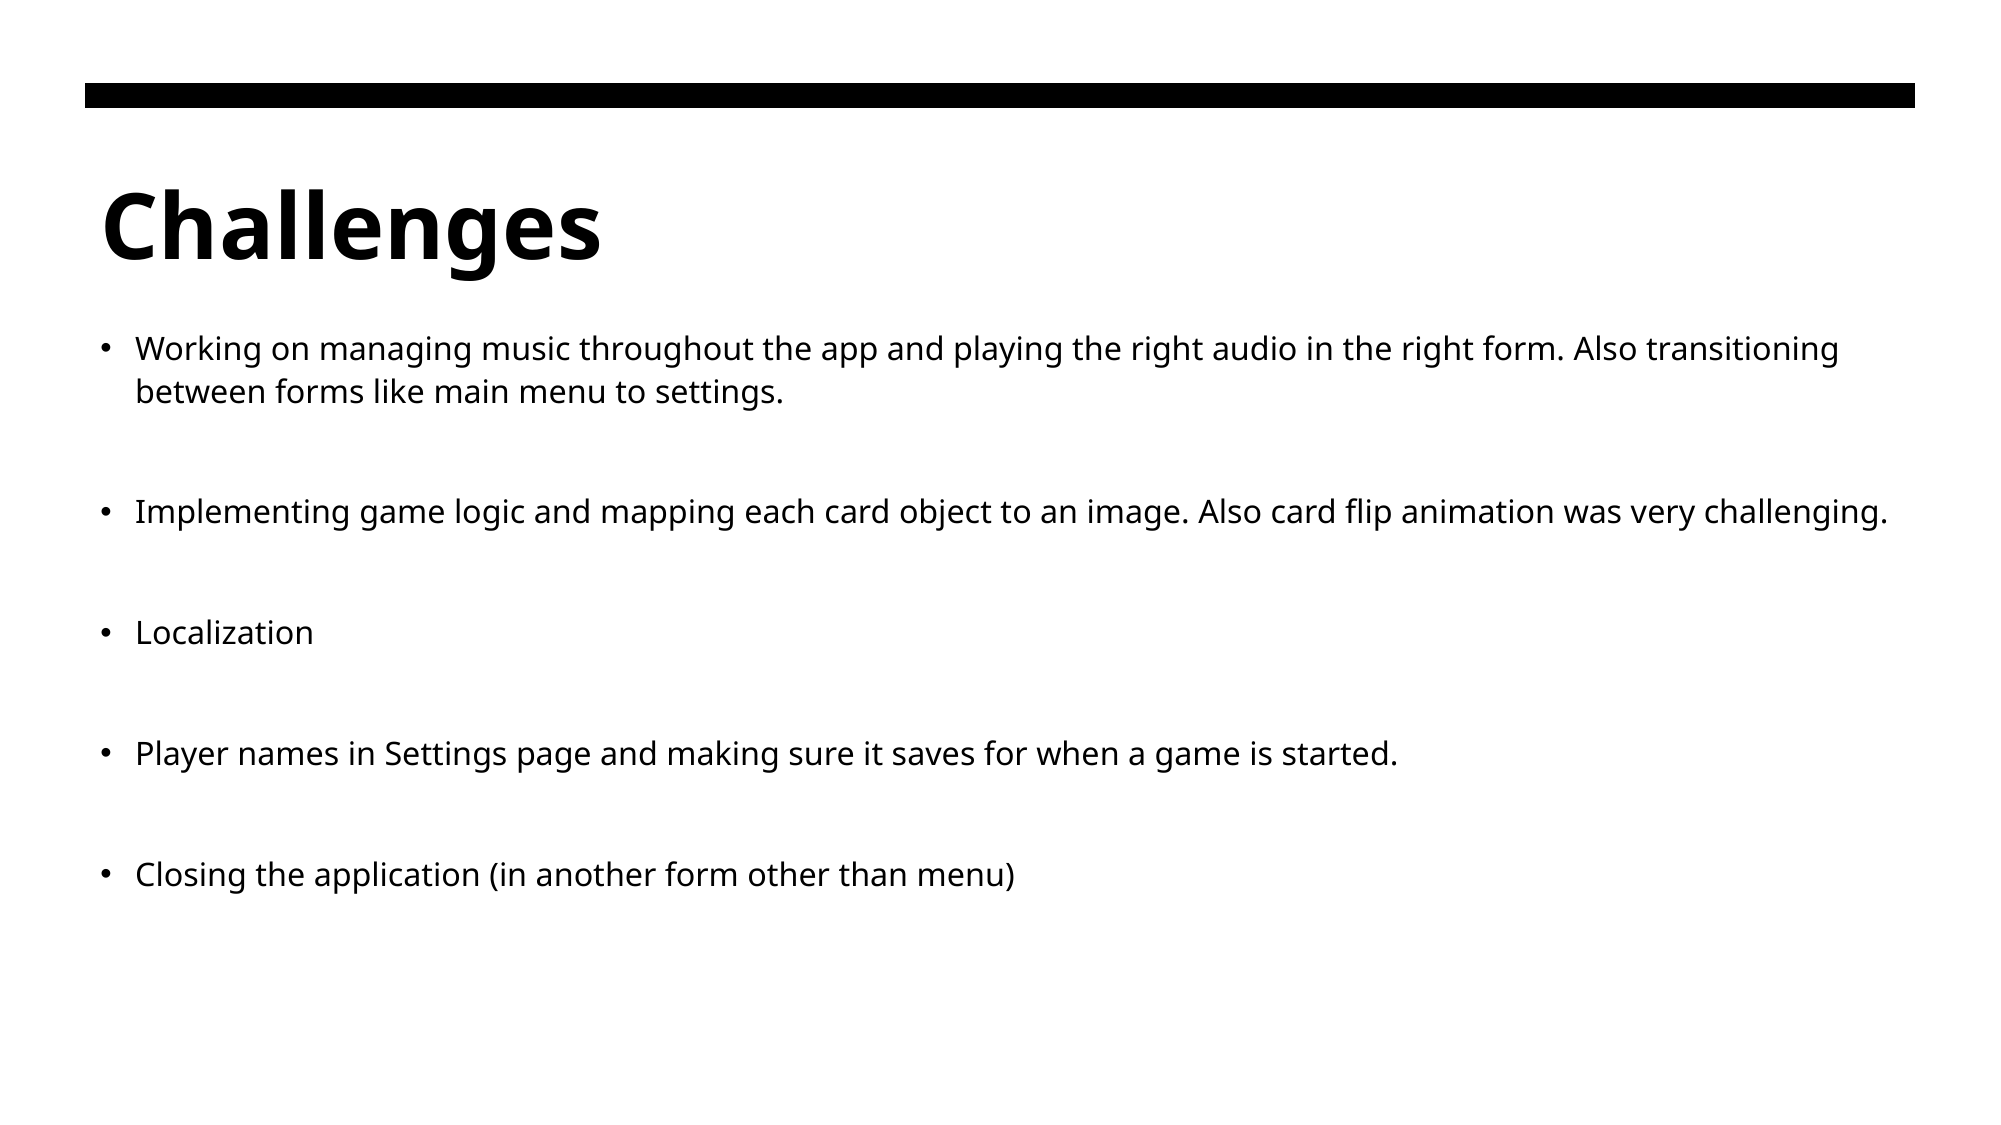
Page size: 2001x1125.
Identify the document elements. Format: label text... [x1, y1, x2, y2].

title Challenges [85, 160, 1916, 317]
list Working on managing music throughout the app and playing the right audio in the right form. Also transitioning between forms like main menu to settings. Implementing game logic and mapping each card object to an image. Also card flip animation was very challenging. Localization Player names in Settings page and making sure it saves for when a game is started. Closing the application (in another form other than menu) [85, 317, 1916, 936]
